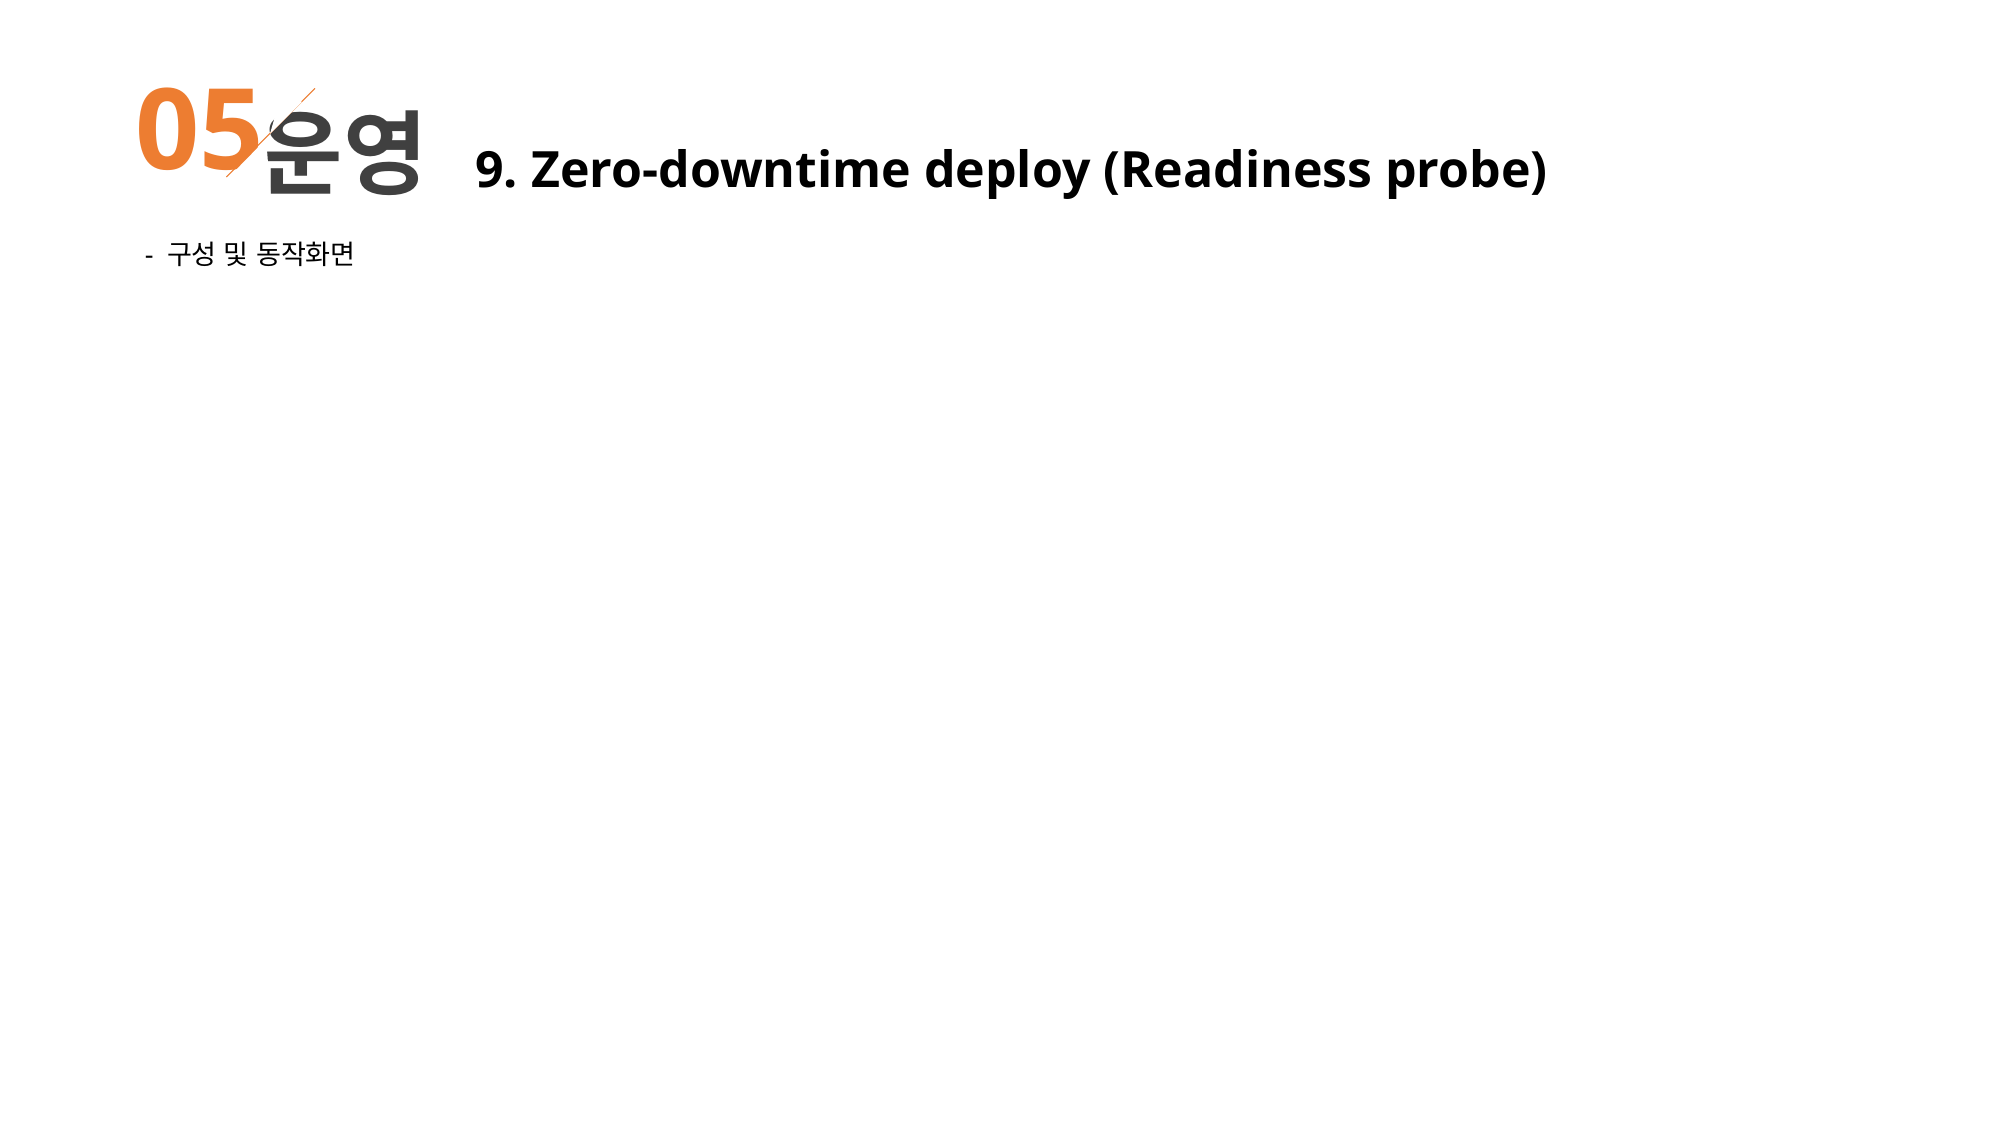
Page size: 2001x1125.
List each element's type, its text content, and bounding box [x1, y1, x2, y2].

text_box - 구성 및 동작화면 [130, 230, 371, 278]
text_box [119, 49, 1561, 215]
